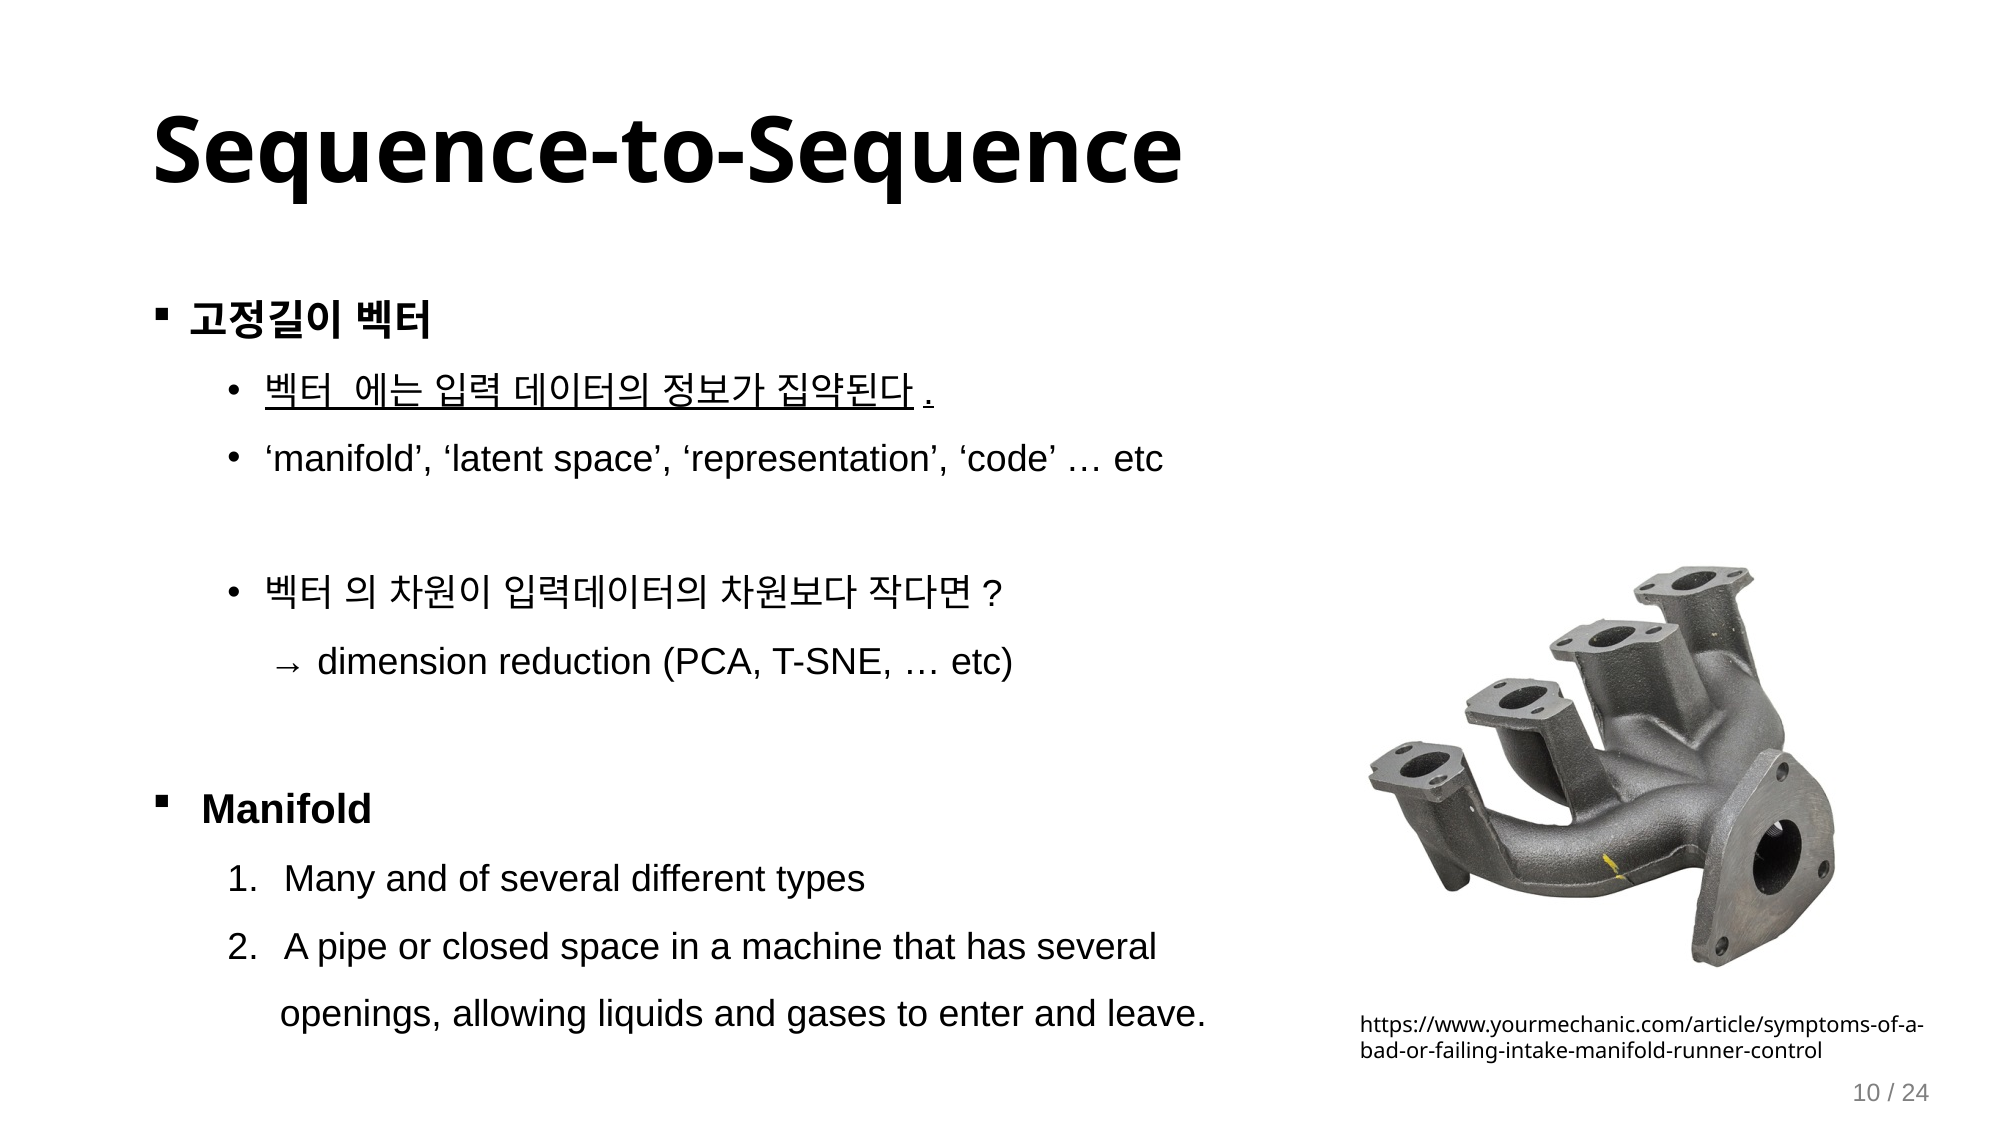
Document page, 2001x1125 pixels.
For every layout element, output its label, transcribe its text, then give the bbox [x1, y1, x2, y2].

text_box https://www.yourmechanic.com/article/symptoms-of-a-bad-or-failing-intake-manifold-runner-control [1345, 1010, 1958, 1071]
picture [1244, 521, 1977, 1010]
title Sequence-to-Sequence [137, 44, 1863, 262]
